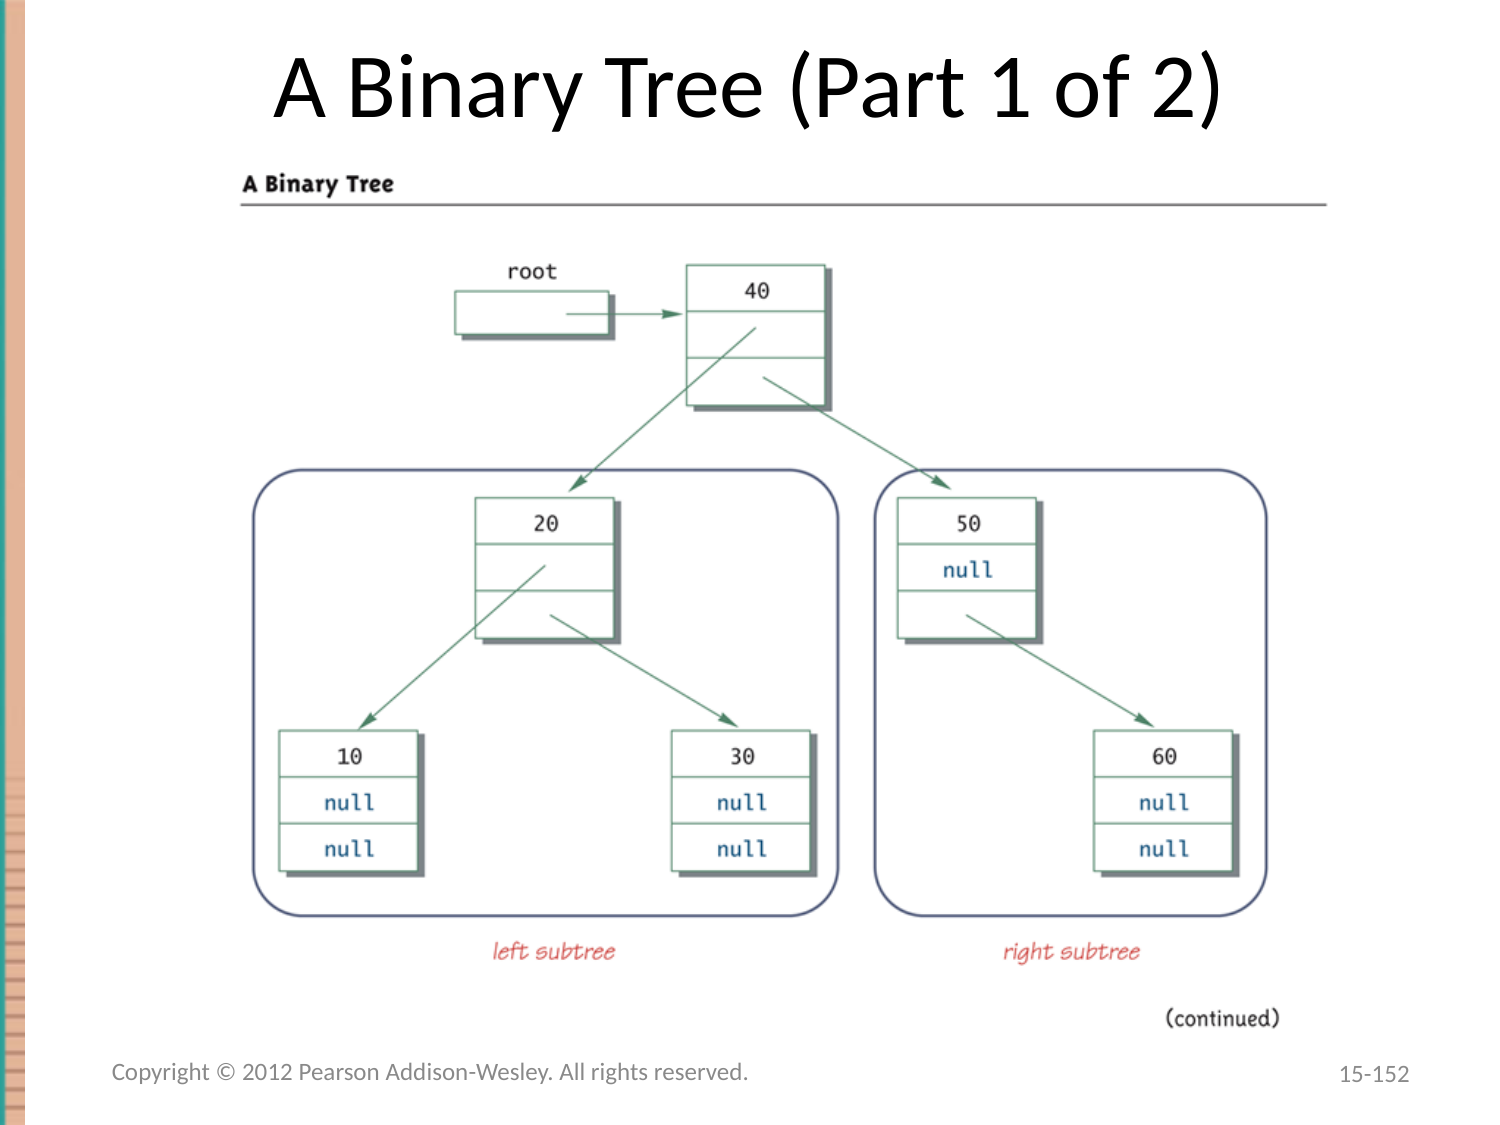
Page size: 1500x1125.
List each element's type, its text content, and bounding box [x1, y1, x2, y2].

slide_number 15-152 [1074, 1042, 1425, 1103]
picture [212, 149, 1336, 1033]
title A Binary Tree (Part 1 of 2) [74, 0, 1426, 176]
footer Copyright © 2012 Pearson Addison-Wesley. All rights reserved. [75, 1040, 788, 1100]
picture [0, 0, 25, 1125]
